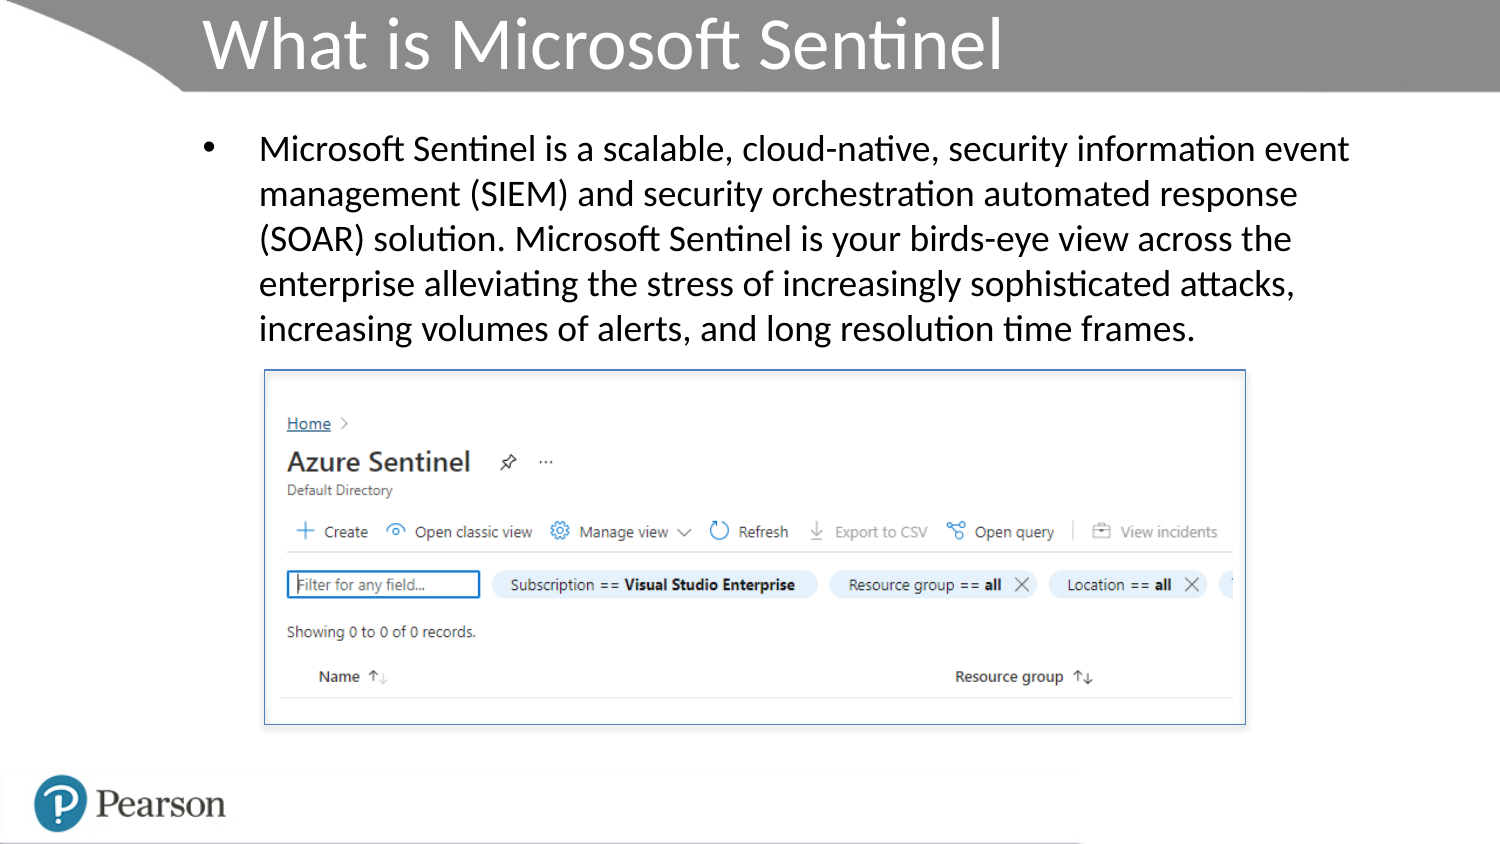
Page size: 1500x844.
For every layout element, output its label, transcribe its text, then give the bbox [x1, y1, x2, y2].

picture [0, 0, 1500, 844]
title What is Microsoft Sentinel [187, 0, 1426, 79]
text_box [264, 699, 1246, 725]
list Microsoft Sentinel is a scalable, cloud-native, security information event management (SIEM) and security orchestration automated response (SOAR) solution. Microsoft Sentinel is your birds-eye view across the enterprise alleviating the stress of increasingly sophisticated attacks, increasing volumes of alerts, and long resolution time frames. [187, 116, 1425, 699]
